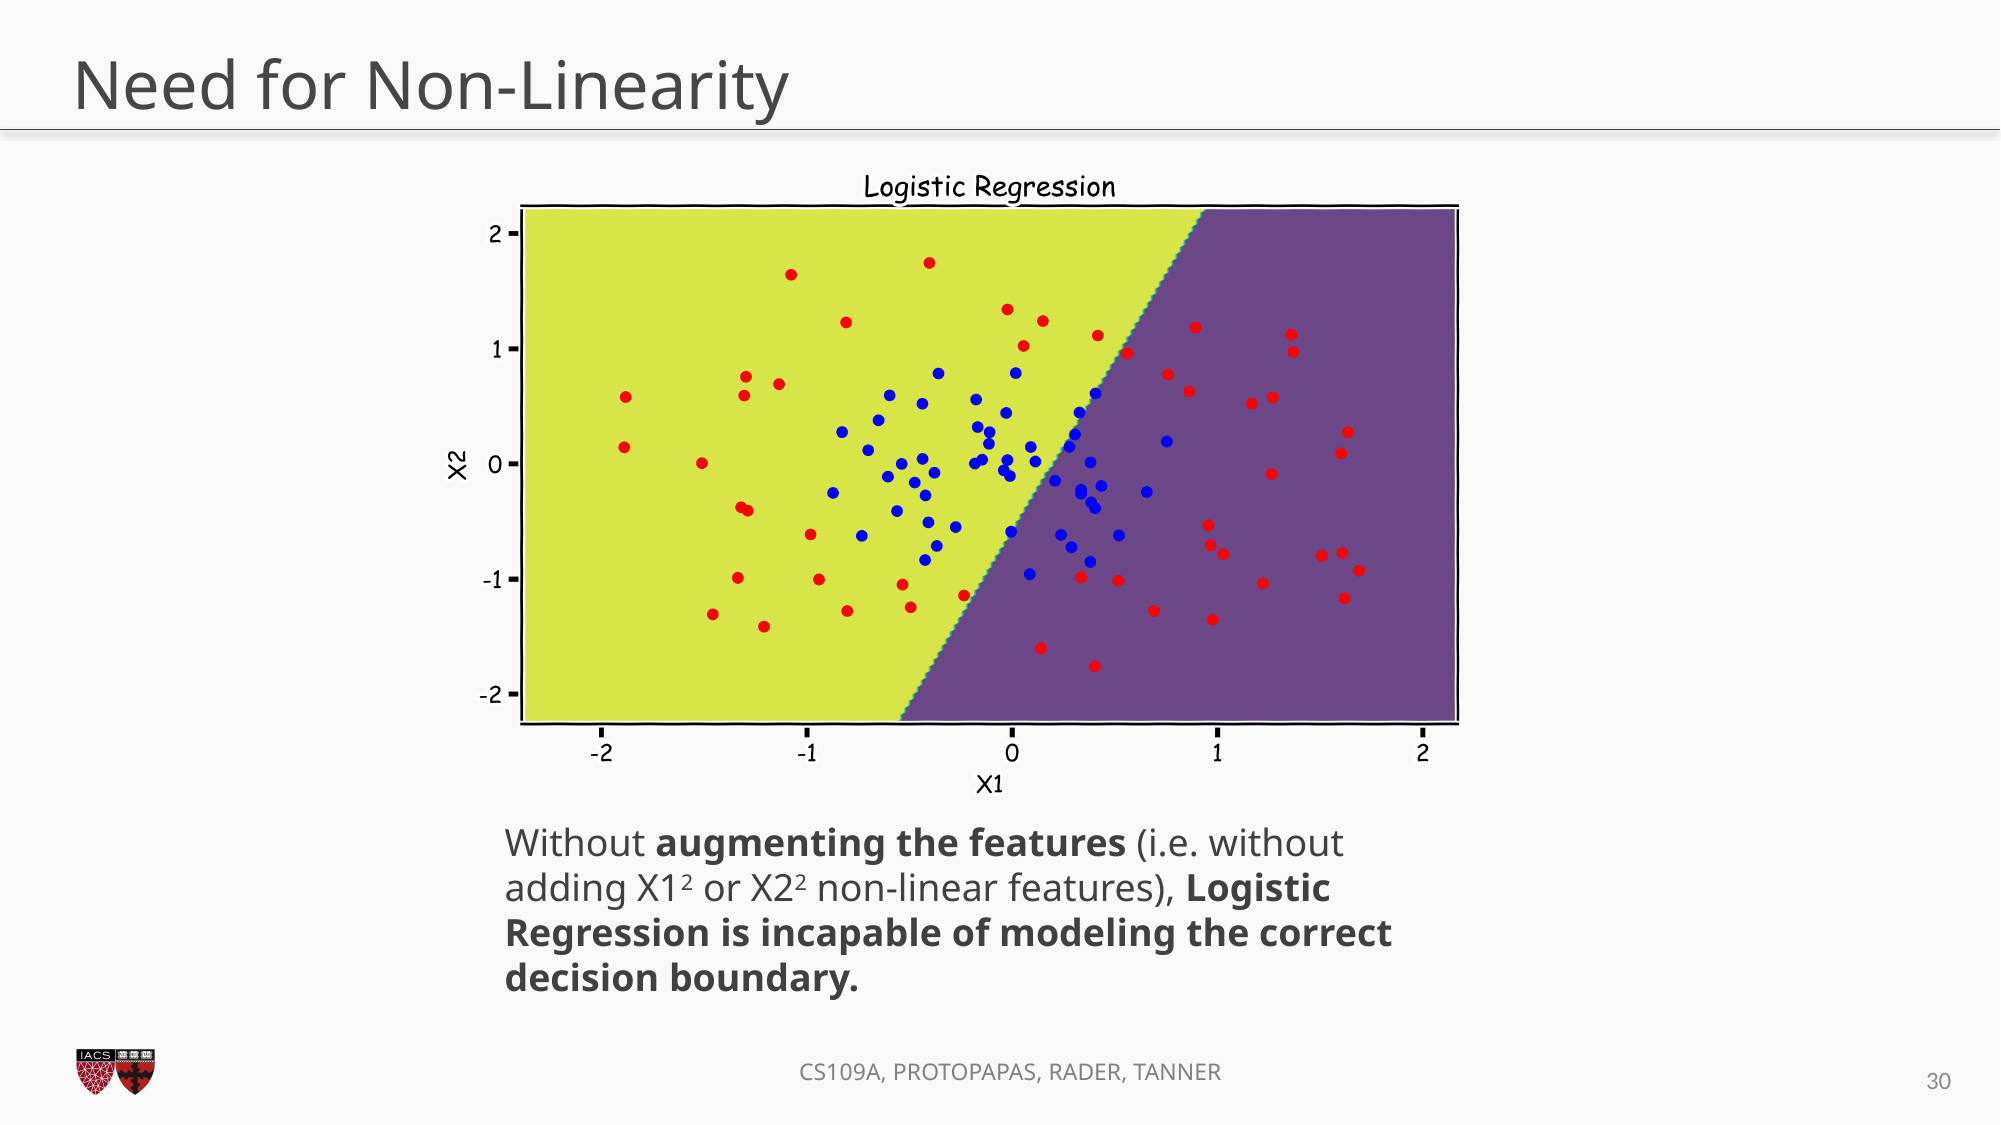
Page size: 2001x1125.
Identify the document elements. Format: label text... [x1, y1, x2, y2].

text_box Without augmenting the features (i.e. without adding X12 or X22 non-linear features), Logistic Regression is incapable of modeling the correct decision boundary. [489, 874, 1483, 1007]
slide_number 30 [1500, 1050, 1967, 1110]
picture [75, 1049, 155, 1095]
title Need for Non-Linearity [57, 35, 1943, 162]
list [281, 147, 1483, 869]
